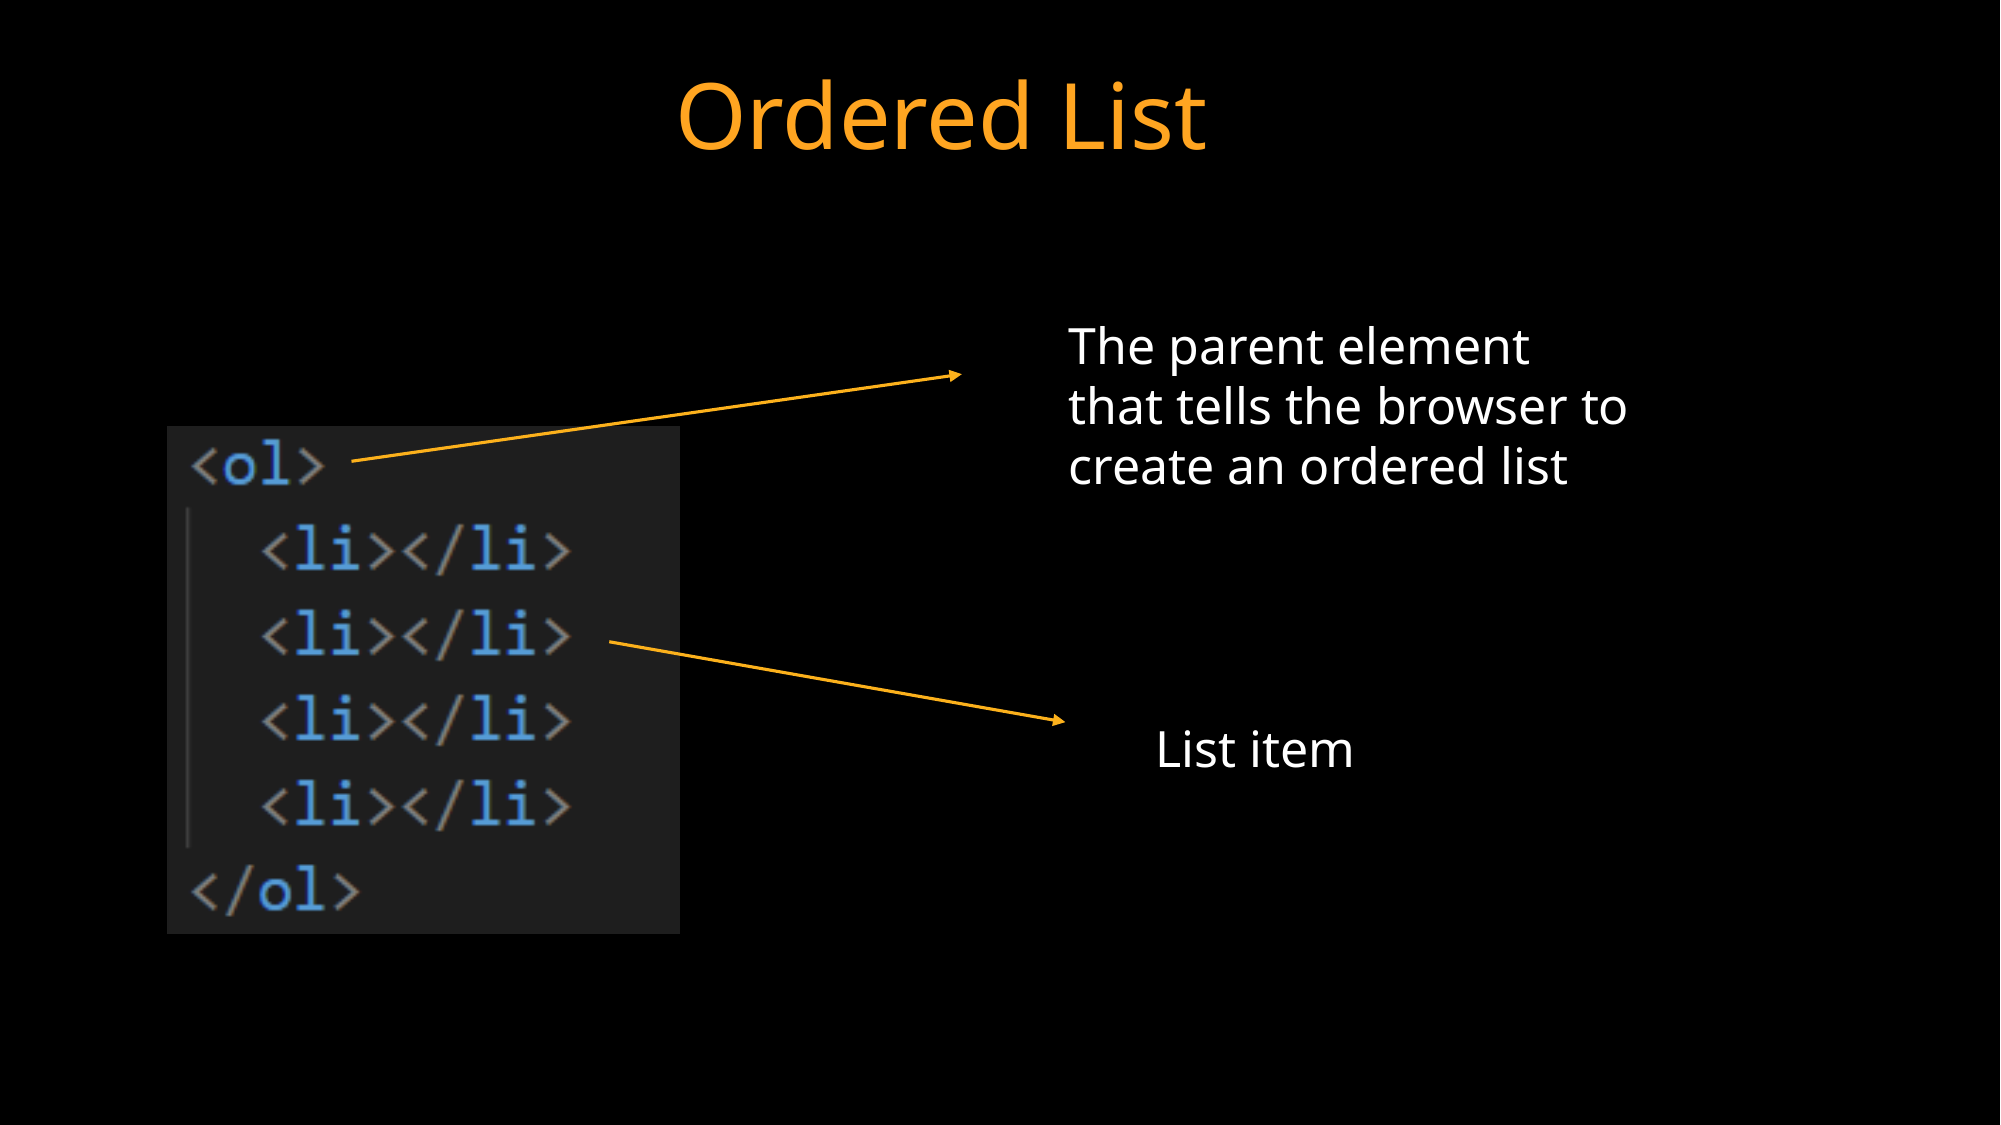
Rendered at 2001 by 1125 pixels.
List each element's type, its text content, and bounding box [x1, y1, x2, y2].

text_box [609, 641, 1066, 723]
picture [167, 426, 680, 934]
text_box The parent element that tells the browser to create an ordered list [1053, 307, 1649, 502]
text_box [351, 374, 962, 462]
text_box Ordered List [660, 50, 1332, 176]
text_box List item [1140, 709, 1440, 785]
